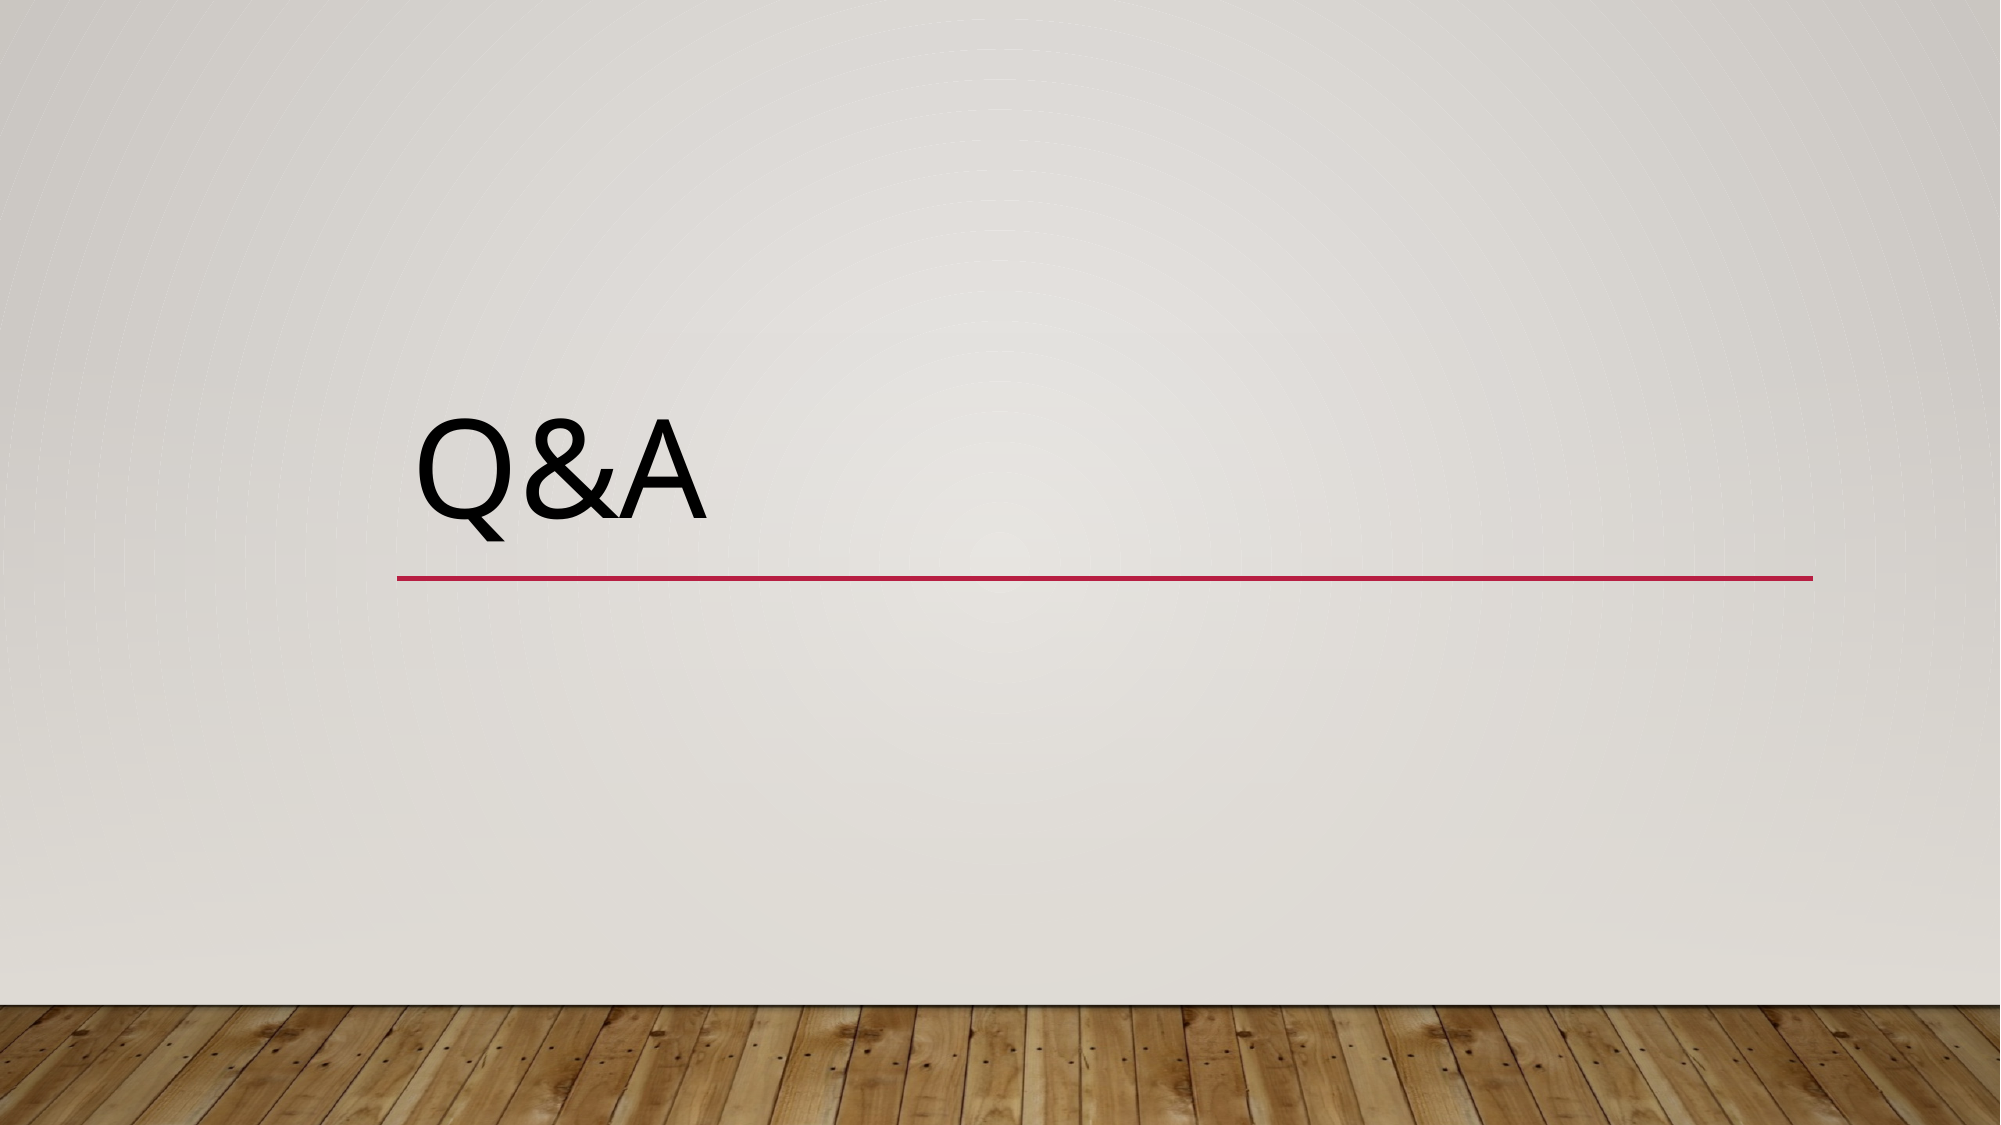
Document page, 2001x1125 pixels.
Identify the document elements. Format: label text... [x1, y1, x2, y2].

picture [0, 1005, 2000, 1125]
title Q&A [396, 131, 1814, 549]
